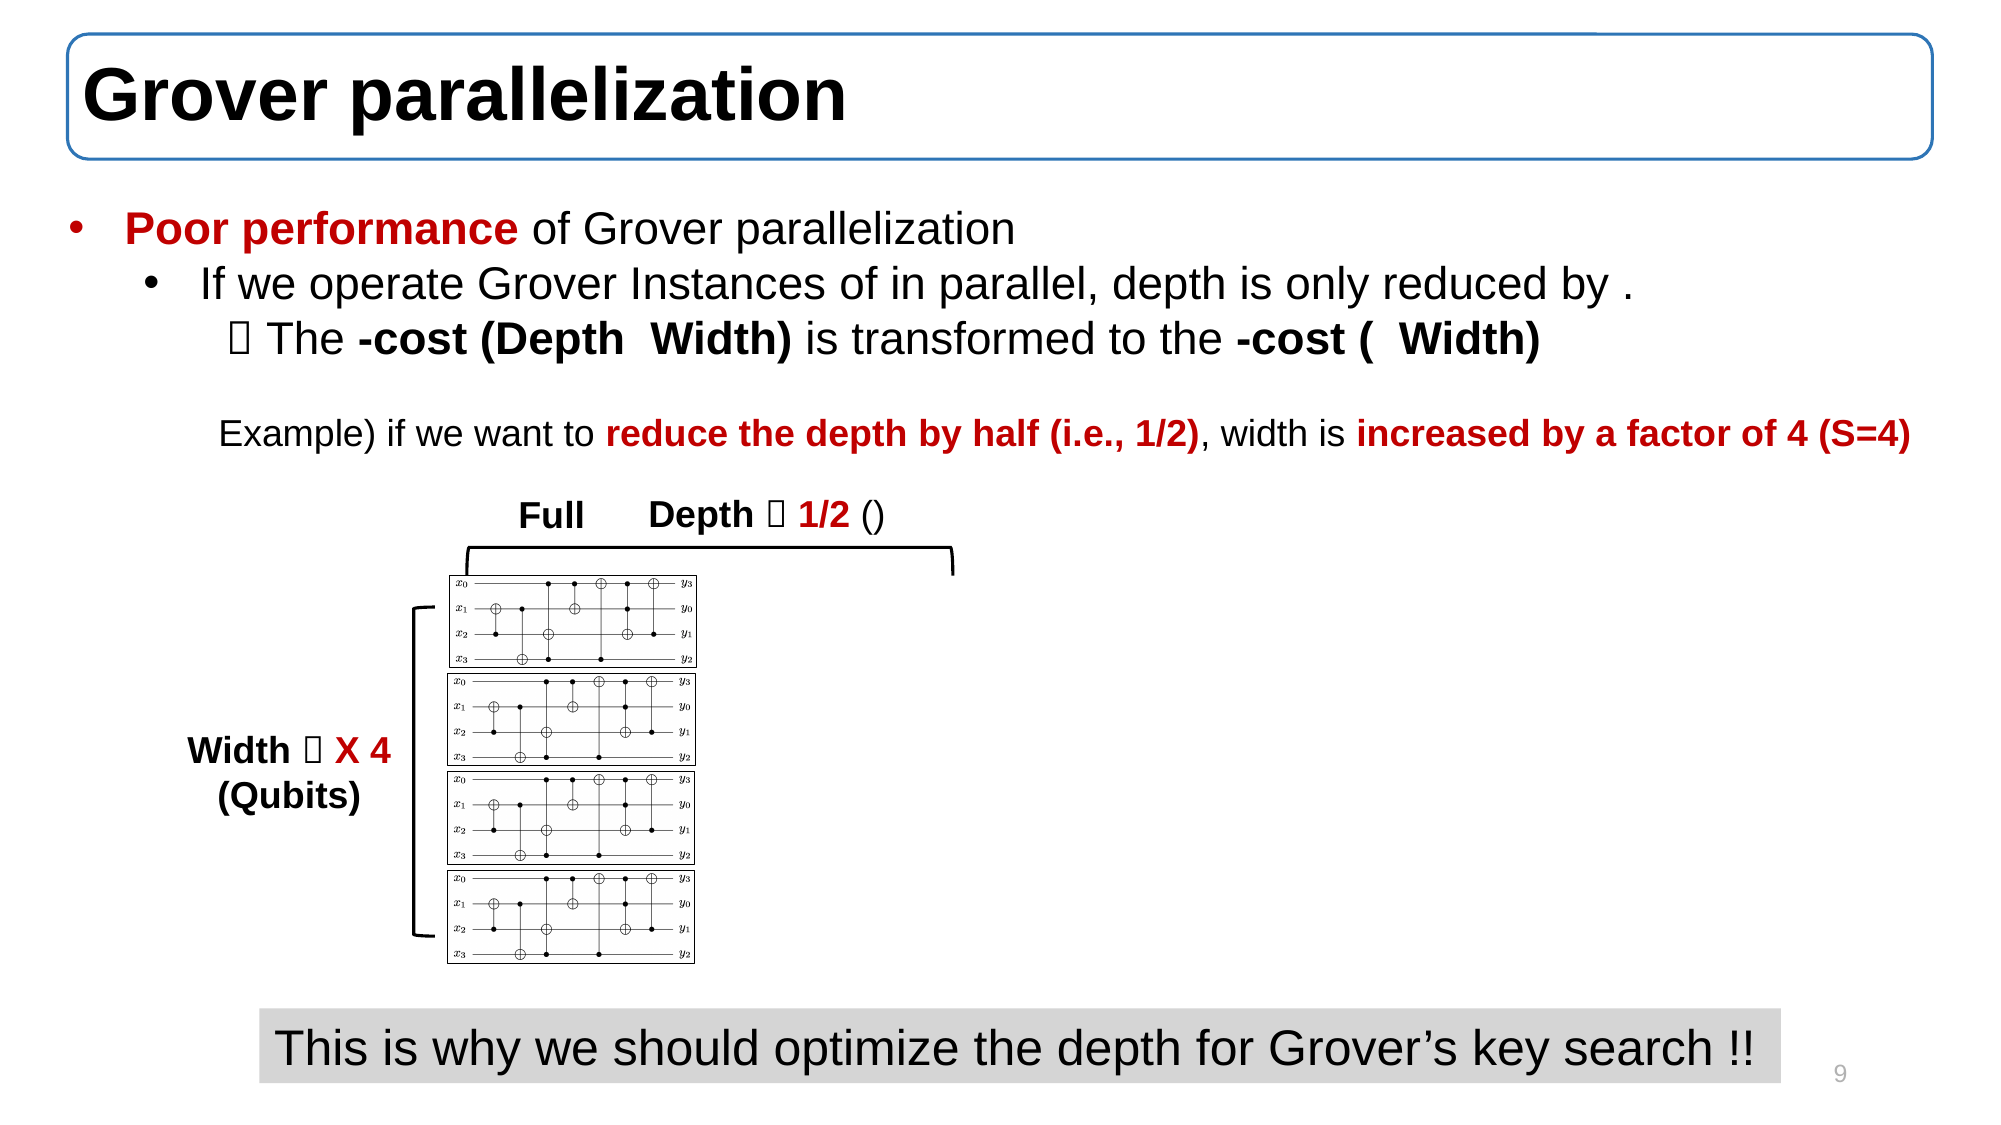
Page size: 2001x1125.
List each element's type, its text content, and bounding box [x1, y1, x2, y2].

text_box This is why we should optimize the depth for Grover’s key search !! [259, 1008, 1781, 1084]
text_box [413, 606, 435, 937]
text_box Width  X 4 (Qubits) [172, 718, 406, 824]
title Grover parallelization [67, 34, 1933, 160]
slide_number 9 [1412, 1042, 1863, 1103]
text_box [466, 546, 954, 576]
picture [447, 870, 695, 963]
picture [447, 673, 695, 766]
text_box Full [503, 483, 601, 544]
picture [449, 575, 697, 668]
picture [447, 771, 695, 864]
